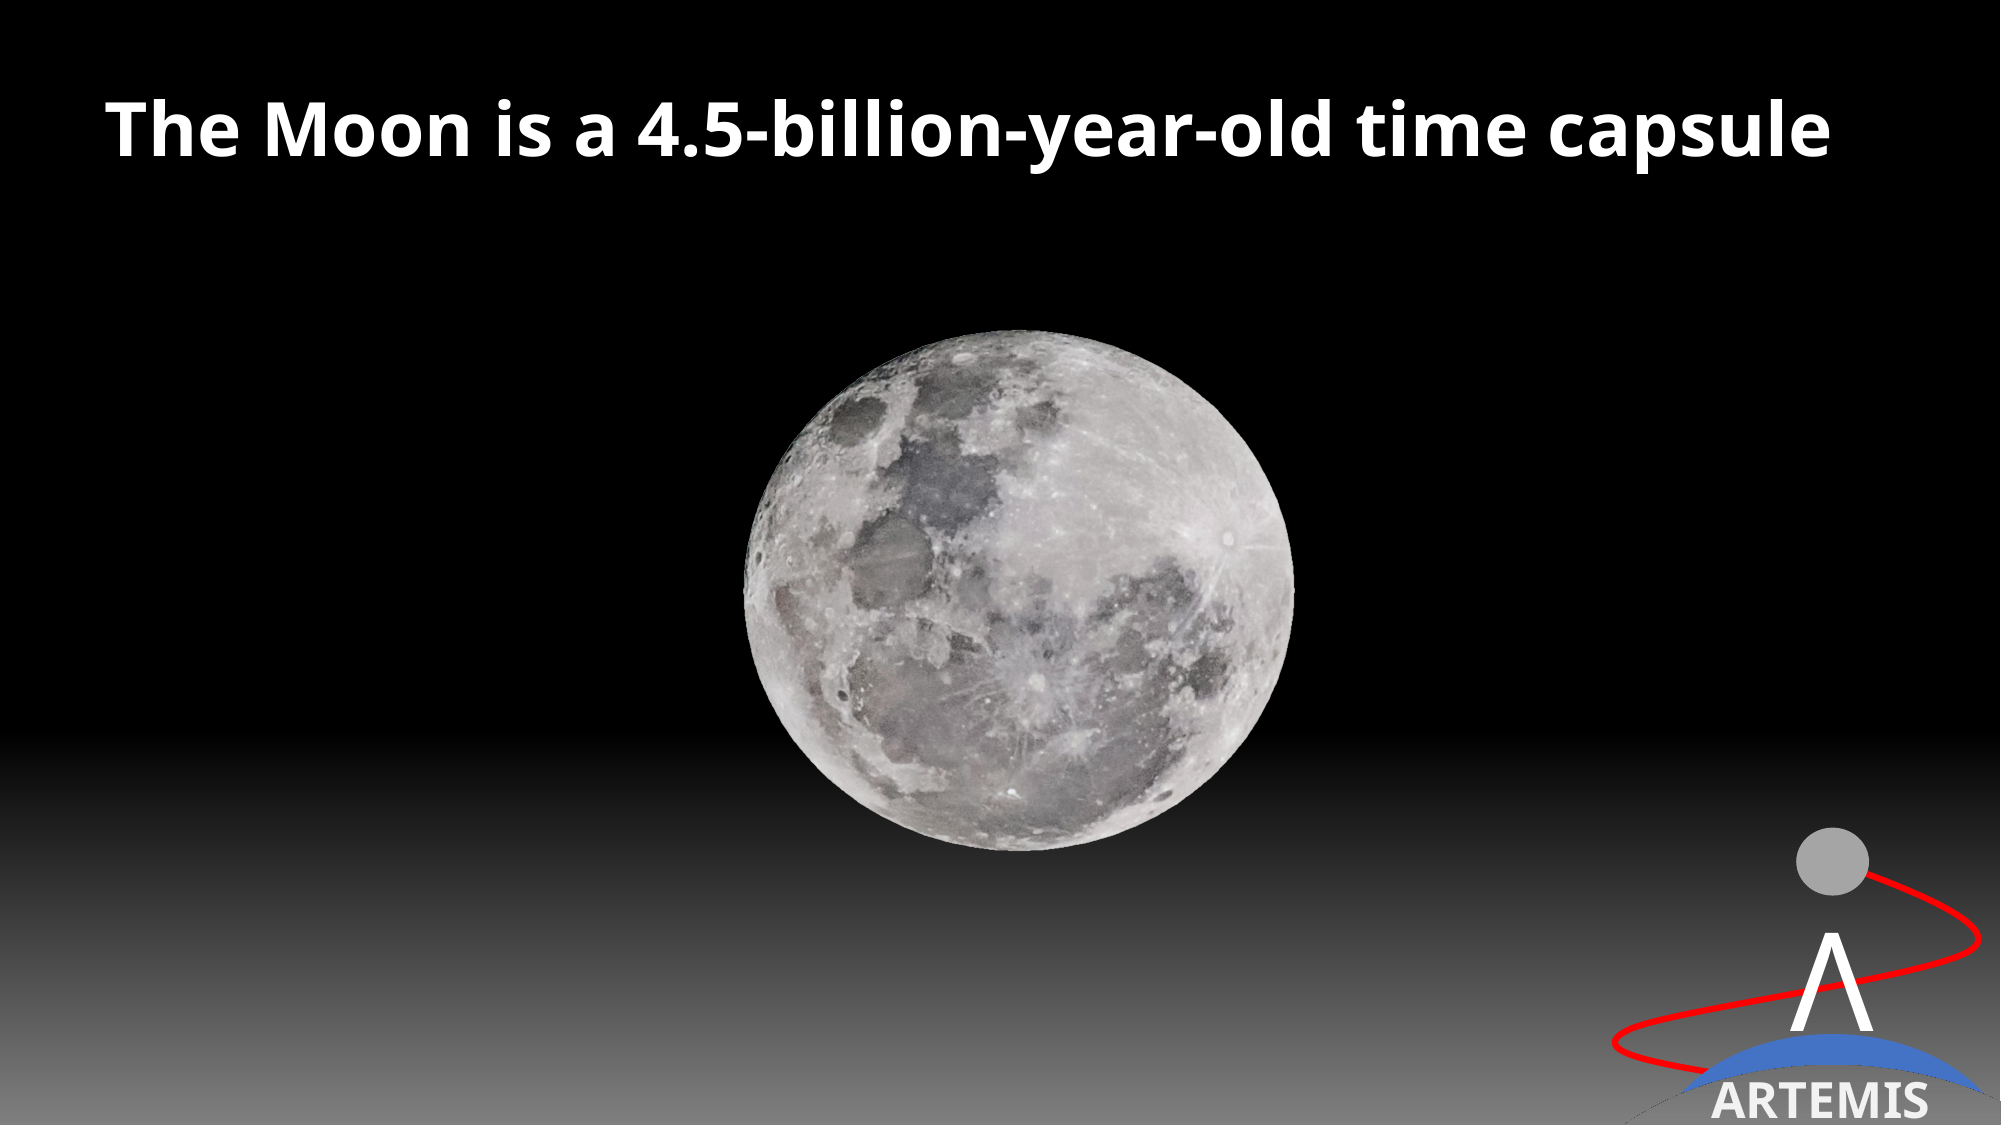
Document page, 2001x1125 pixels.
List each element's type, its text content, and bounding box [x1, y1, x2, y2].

text_box The Moon is a 4.5-billion-year-old time capsule [90, 74, 1957, 180]
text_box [1534, 827, 2000, 1125]
picture [725, 314, 1322, 875]
